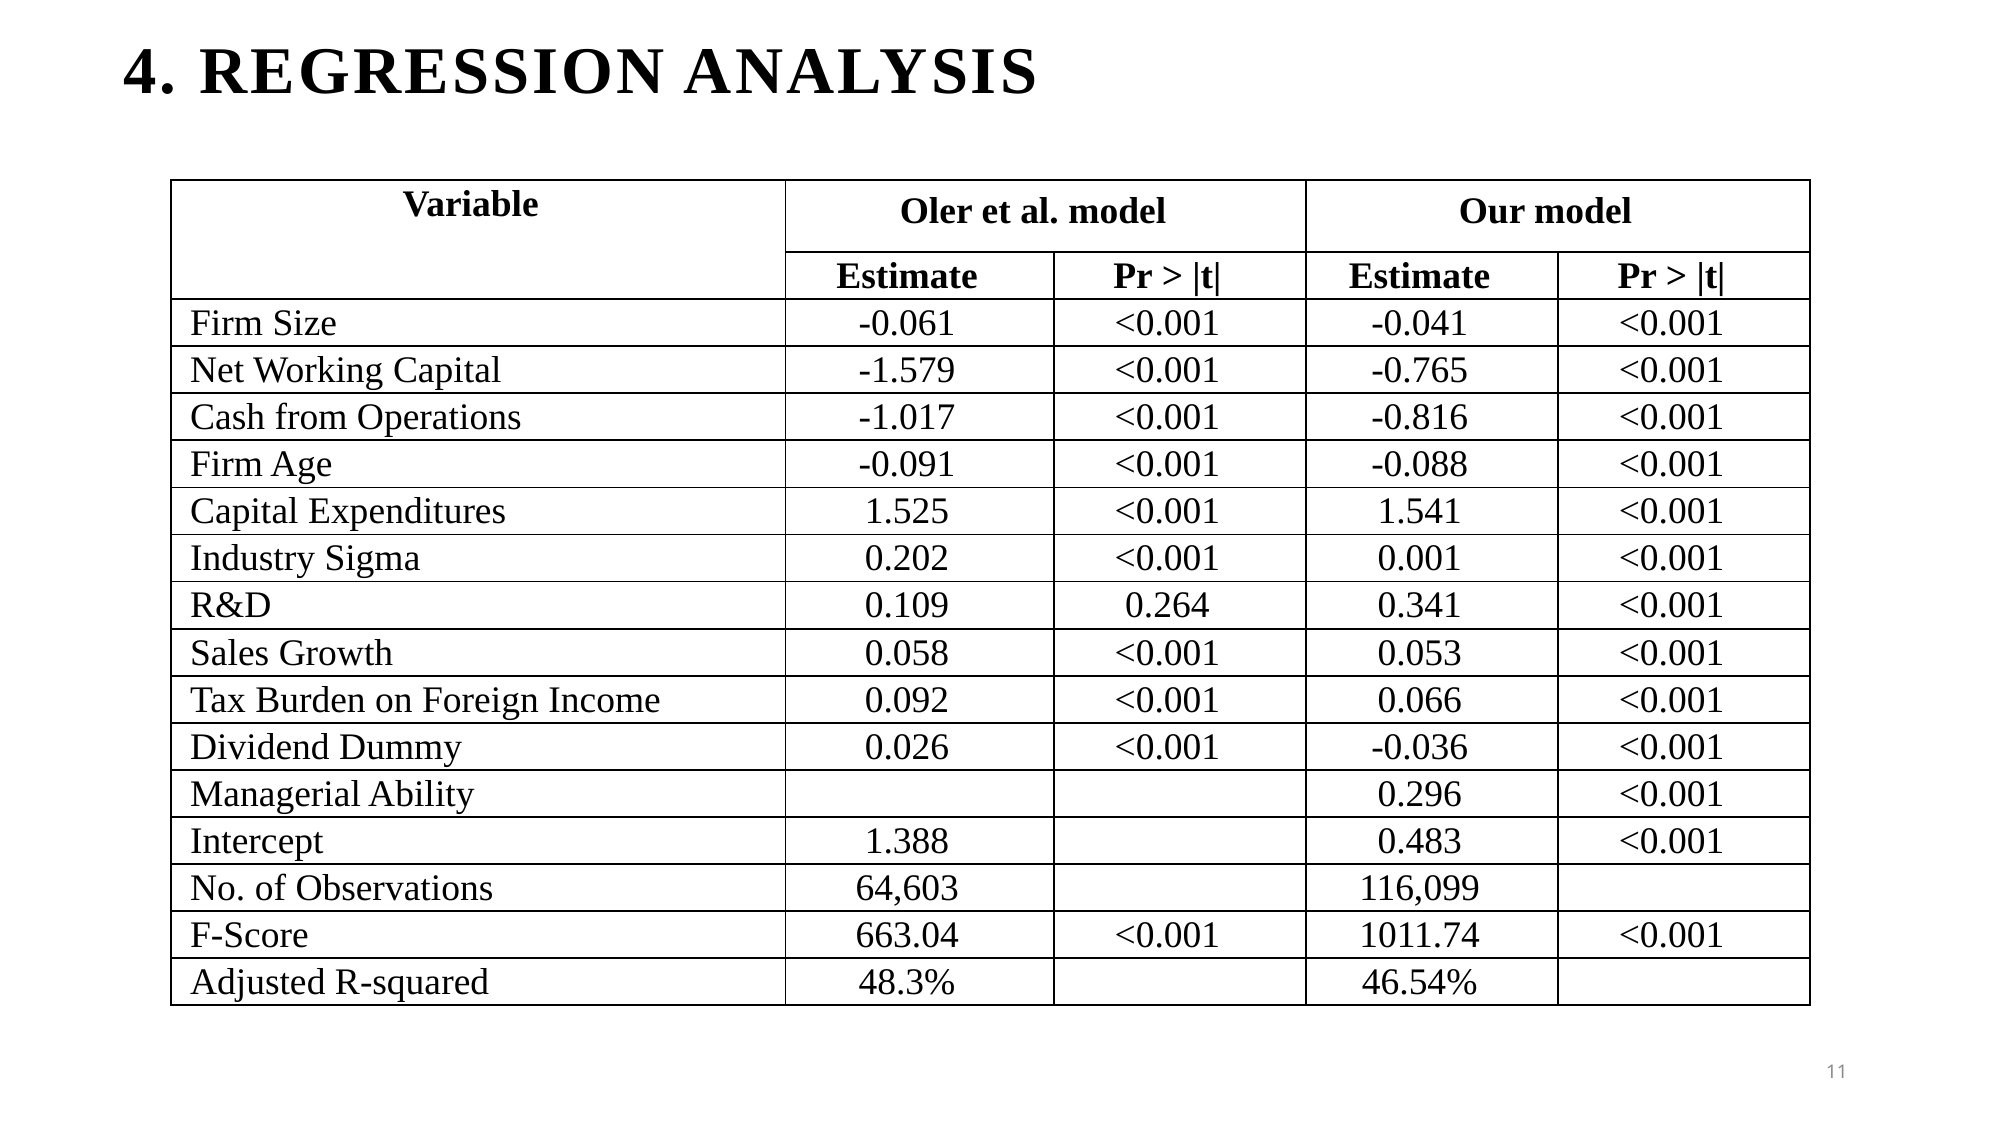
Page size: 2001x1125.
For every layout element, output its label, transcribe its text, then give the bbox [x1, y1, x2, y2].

table_cell 0.341 [1307, 582, 1557, 628]
table_cell <0.001 [1559, 394, 1809, 439]
table_cell <0.001 [1055, 535, 1305, 581]
table_cell Capital Expenditures [172, 488, 785, 534]
table_cell <0.001 [1559, 630, 1809, 675]
table_cell -0.036 [1307, 724, 1557, 769]
table_cell Pr > |t| [1559, 253, 1809, 298]
table_cell 0.001 [1307, 535, 1557, 581]
table_cell [1055, 818, 1305, 863]
table_cell Cash from Operations [172, 394, 785, 439]
table_cell Estimate [786, 253, 1053, 298]
table_cell 0.053 [1307, 630, 1557, 675]
table_cell -0.091 [786, 441, 1053, 487]
text_box 4. Regression Analysis [108, 0, 1172, 116]
table_cell Adjusted R-squared [172, 959, 785, 1004]
table_cell <0.001 [1055, 347, 1305, 392]
table_cell <0.001 [1055, 488, 1305, 534]
table_cell 0.092 [786, 677, 1053, 722]
table_cell 1.525 [786, 488, 1053, 534]
table_cell Industry Sigma [172, 535, 785, 581]
table_cell [786, 771, 1053, 816]
table_cell <0.001 [1559, 771, 1809, 816]
table_cell Firm Age [172, 441, 785, 487]
table_cell [1559, 865, 1809, 910]
table_cell -1.017 [786, 394, 1053, 439]
table_cell -1.579 [786, 347, 1053, 392]
table_header Our model [1307, 181, 1809, 251]
table_cell <0.001 [1559, 535, 1809, 581]
table_cell Estimate [1307, 253, 1557, 298]
table_cell <0.001 [1559, 441, 1809, 487]
table_header Oler et al. model [786, 181, 1305, 251]
table_cell <0.001 [1055, 441, 1305, 487]
table_cell 48.3% [786, 959, 1053, 1004]
table_cell [1055, 865, 1305, 910]
table_cell F-Score [172, 912, 785, 957]
table_cell 0.109 [786, 582, 1053, 628]
table_cell [1055, 959, 1305, 1004]
table_cell Intercept [172, 818, 785, 863]
table_cell <0.001 [1559, 488, 1809, 534]
table_cell 0.483 [1307, 818, 1557, 863]
table_cell 1.541 [1307, 488, 1557, 534]
table_cell -0.041 [1307, 300, 1557, 345]
table_cell 0.066 [1307, 677, 1557, 722]
table_cell <0.001 [1559, 677, 1809, 722]
table_cell Managerial Ability [172, 771, 785, 816]
table_cell Sales Growth [172, 630, 785, 675]
table_cell No. of Observations [172, 865, 785, 910]
table_cell 46.54% [1307, 959, 1557, 1004]
table_cell R&D [172, 582, 785, 628]
table_cell -0.816 [1307, 394, 1557, 439]
table_cell <0.001 [1559, 912, 1809, 957]
table_cell 0.264 [1055, 582, 1305, 628]
table_cell -0.088 [1307, 441, 1557, 487]
table_cell 0.202 [786, 535, 1053, 581]
table_cell 0.026 [786, 724, 1053, 769]
table_cell Pr > |t| [1055, 253, 1305, 298]
table_cell [1559, 959, 1809, 1004]
table_cell 116,099 [1307, 865, 1557, 910]
table_cell <0.001 [1055, 724, 1305, 769]
table_cell -0.061 [786, 300, 1053, 345]
table_cell <0.001 [1559, 818, 1809, 863]
table_cell Dividend Dummy [172, 724, 785, 769]
table_cell 1011.74 [1307, 912, 1557, 957]
slide_number 11 [1412, 1042, 1863, 1103]
table_cell <0.001 [1055, 677, 1305, 722]
table_cell Net Working Capital [172, 347, 785, 392]
table_cell 0.058 [786, 630, 1053, 675]
table_header Variable [172, 181, 785, 298]
table_cell -0.765 [1307, 347, 1557, 392]
table_cell <0.001 [1055, 394, 1305, 439]
table_cell <0.001 [1055, 300, 1305, 345]
table_cell <0.001 [1055, 630, 1305, 675]
table_cell <0.001 [1559, 347, 1809, 392]
table_cell <0.001 [1055, 912, 1305, 957]
table_cell <0.001 [1559, 724, 1809, 769]
table_cell Firm Size [172, 300, 785, 345]
table_cell [1055, 771, 1305, 816]
table_cell <0.001 [1559, 300, 1809, 345]
table_cell Tax Burden on Foreign Income [172, 677, 785, 722]
table_cell <0.001 [1559, 582, 1809, 628]
table_cell 663.04 [786, 912, 1053, 957]
table_cell 0.296 [1307, 771, 1557, 816]
table_cell 1.388 [786, 818, 1053, 863]
table_cell 64,603 [786, 865, 1053, 910]
